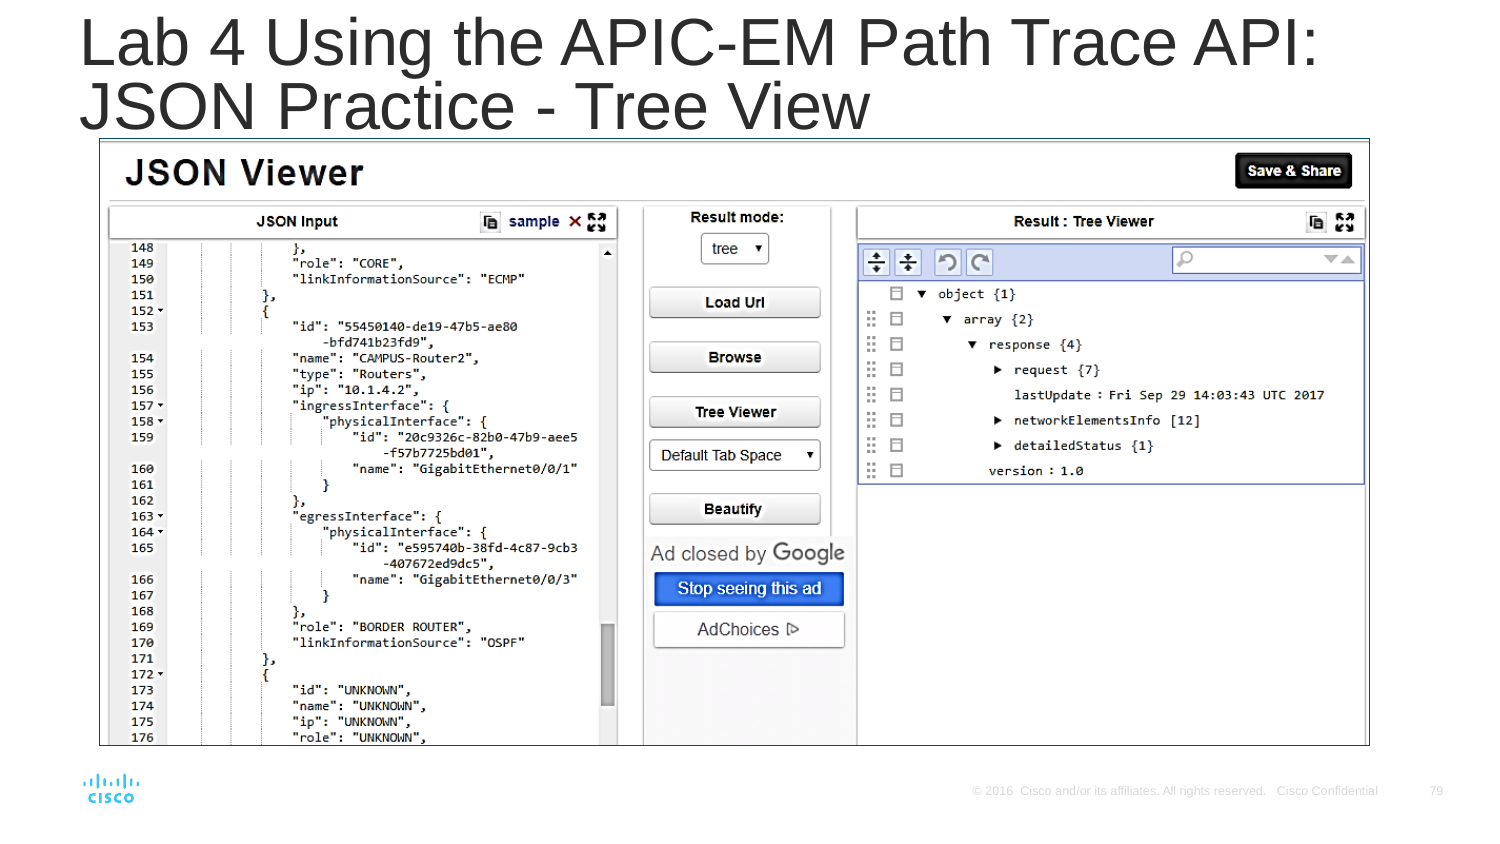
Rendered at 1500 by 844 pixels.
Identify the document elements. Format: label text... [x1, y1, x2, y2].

picture [101, 140, 1368, 744]
title Lab 4 Using the APIC-EM Path Trace API: JSON Practice - Tree View [64, 18, 1434, 139]
